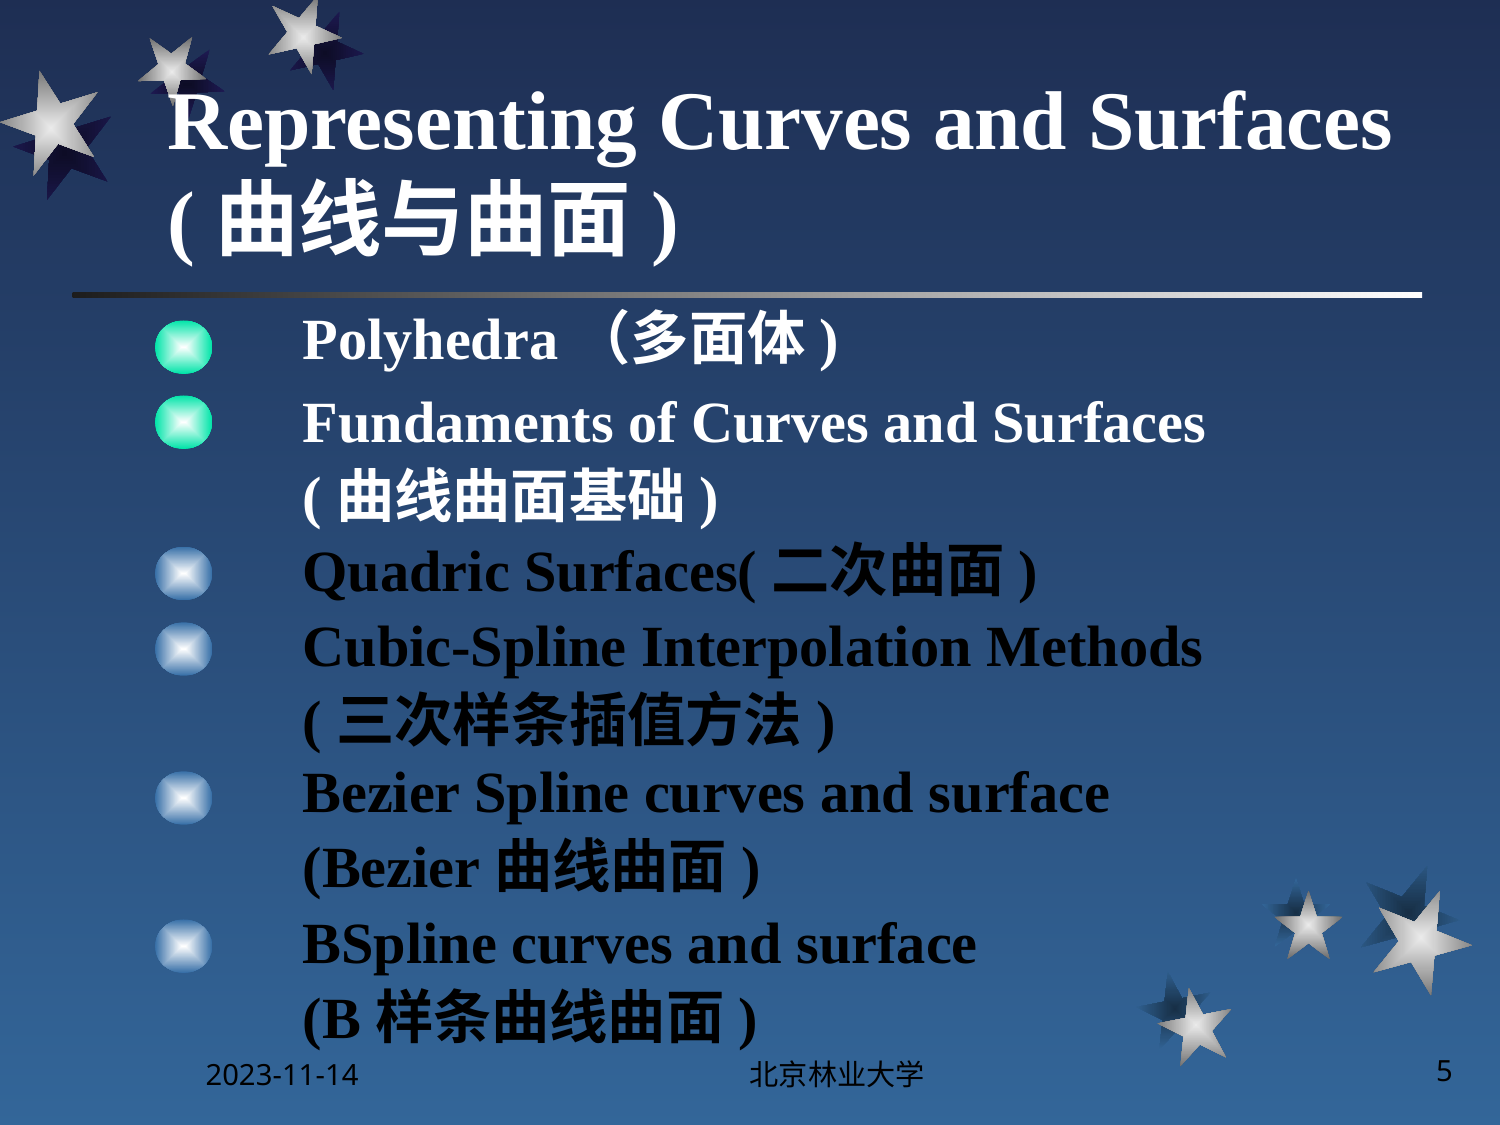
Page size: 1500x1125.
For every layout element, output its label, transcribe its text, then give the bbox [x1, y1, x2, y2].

text_box [155, 771, 213, 825]
text_box Fundaments of Curves and Surfaces (曲线曲面基础) [287, 385, 1414, 465]
title Representing Curves and Surfaces (曲线与曲面) [152, 99, 1431, 274]
text_box Cubic-Spline Interpolation Methods (三次样条插值方法) [288, 608, 1251, 741]
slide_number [190, 1024, 504, 1100]
footer 北京林业大学 [600, 1062, 1075, 1100]
text_box Polyhedra（多面体) [288, 301, 865, 385]
text_box [155, 395, 213, 449]
text_box Bezier Spline curves and surface (Bezier曲线曲面) [287, 754, 1257, 887]
text_box Quadric Surfaces(二次曲面) [287, 533, 1069, 614]
text_box BSpline curves and surface (B样条曲线曲面) [287, 905, 1227, 1062]
text_box [155, 622, 213, 676]
text_box [155, 919, 213, 973]
text_box [155, 320, 213, 374]
slide_number 5 [1155, 1024, 1468, 1100]
text_box [155, 546, 213, 601]
